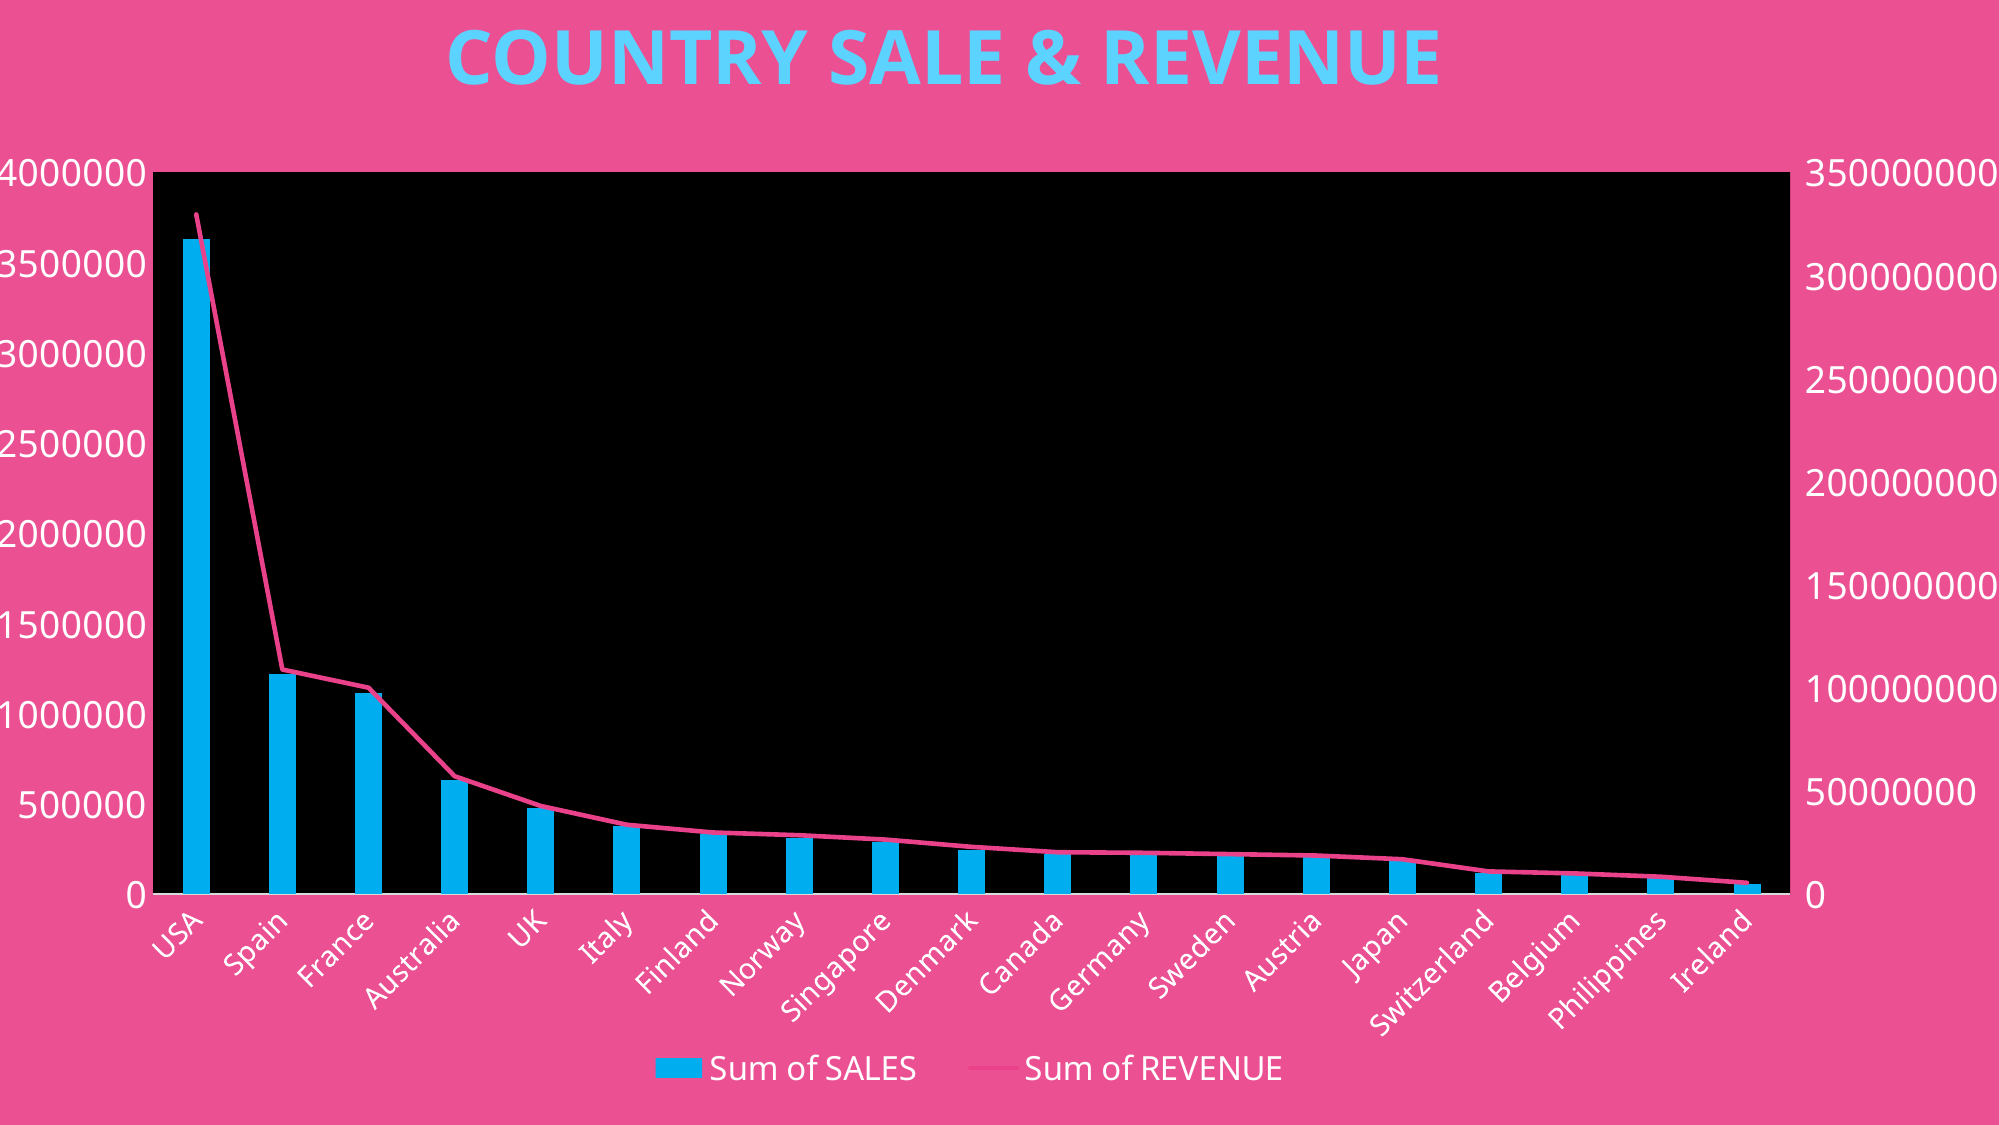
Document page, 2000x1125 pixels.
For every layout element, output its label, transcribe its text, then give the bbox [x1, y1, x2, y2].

chart [0, 106, 2000, 1125]
title COUNTRY SALE & REVENUE [231, 0, 1657, 106]
